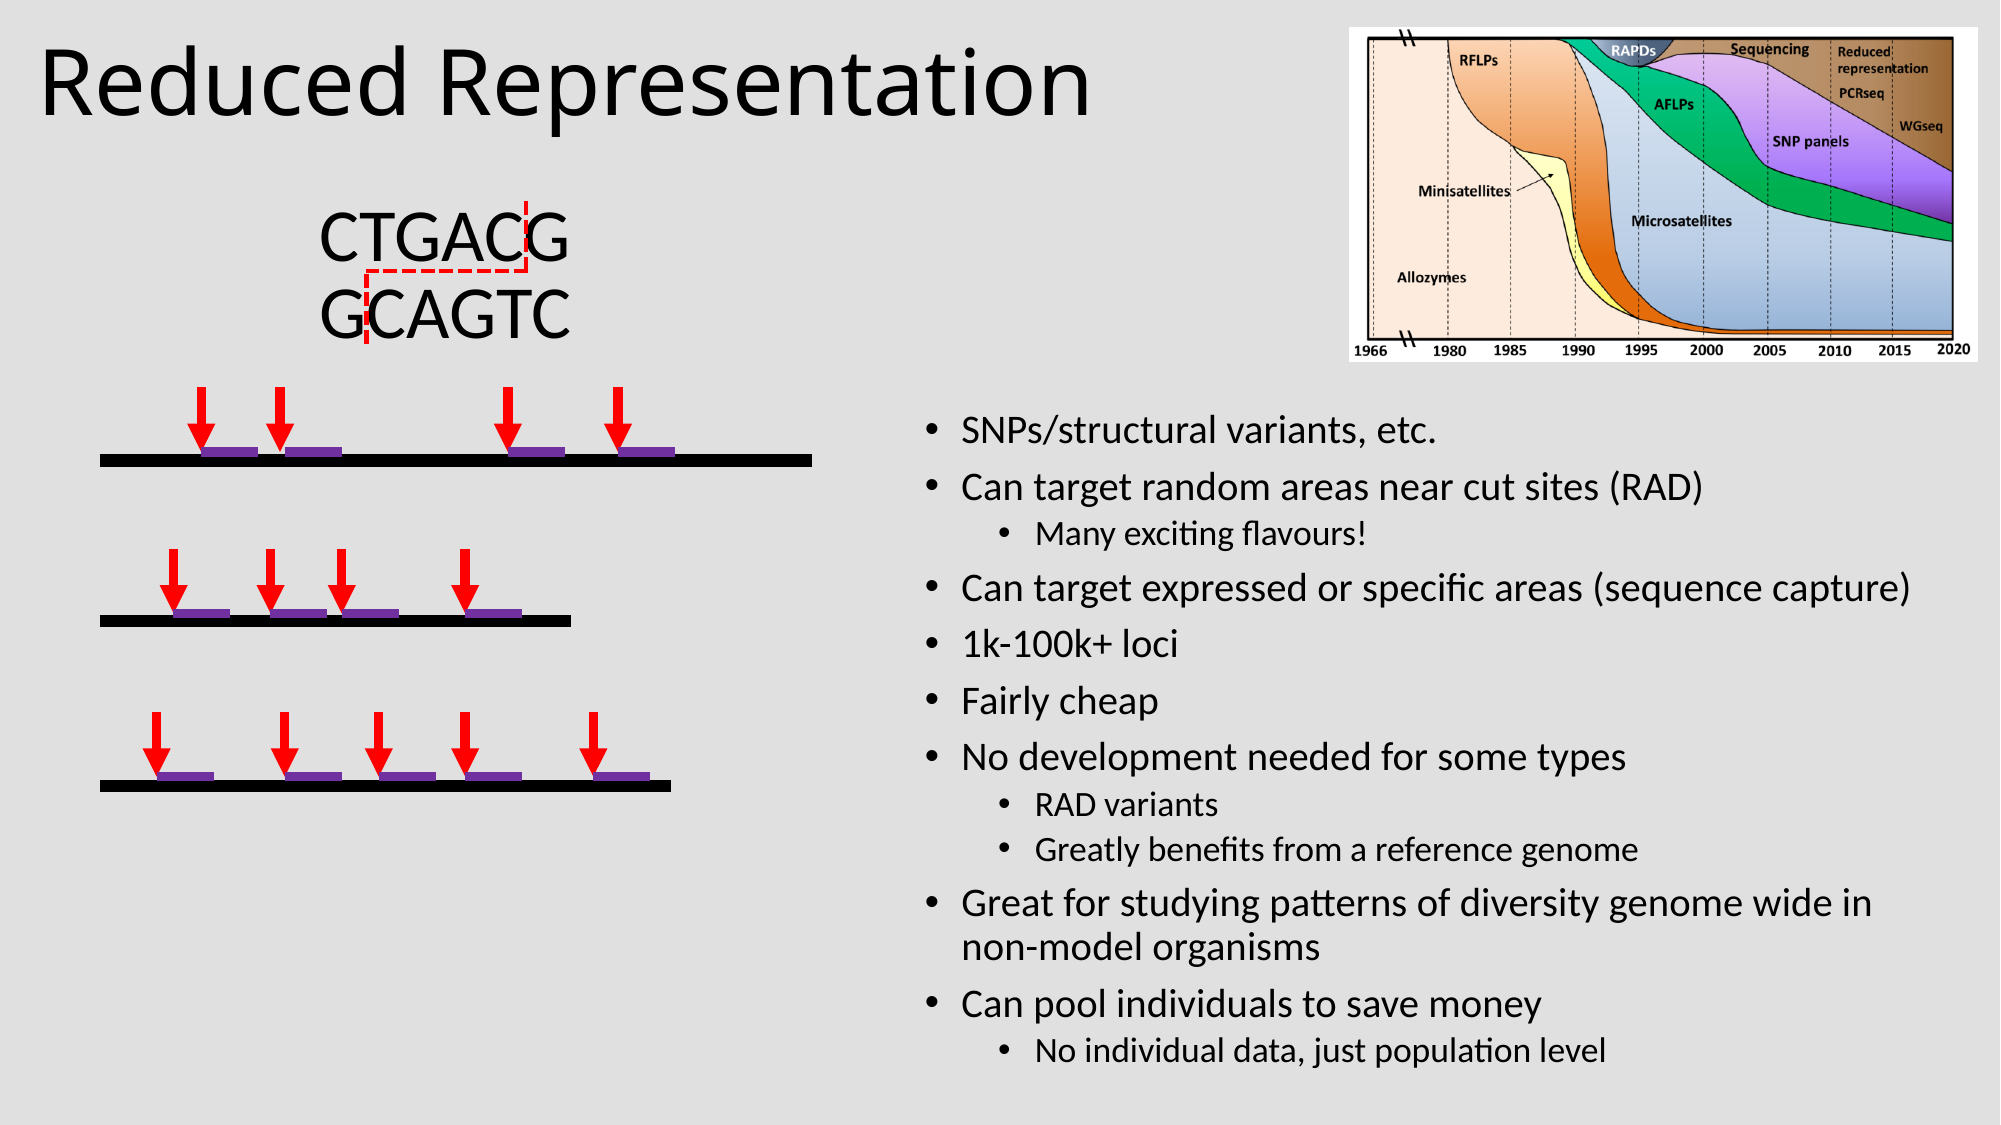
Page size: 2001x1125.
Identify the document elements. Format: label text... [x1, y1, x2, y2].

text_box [366, 200, 528, 344]
text_box CTGACG [304, 179, 598, 255]
picture [1349, 27, 1978, 362]
list SNPs/structural variants, etc. Can target random areas near cut sites (RAD) Many exciting flavours! Can target expressed or specific areas (sequence capture) 1k-100k+ loci Fairly cheap No development needed for some types RAD variants Greatly benefits from a reference genome Great for studying patterns of diversity genome wide in non-model organisms Can pool individuals to save money No individual data, just population level [909, 400, 1949, 1088]
text_box GCAGTC [304, 255, 598, 361]
title Reduced Representation [22, 21, 1187, 150]
